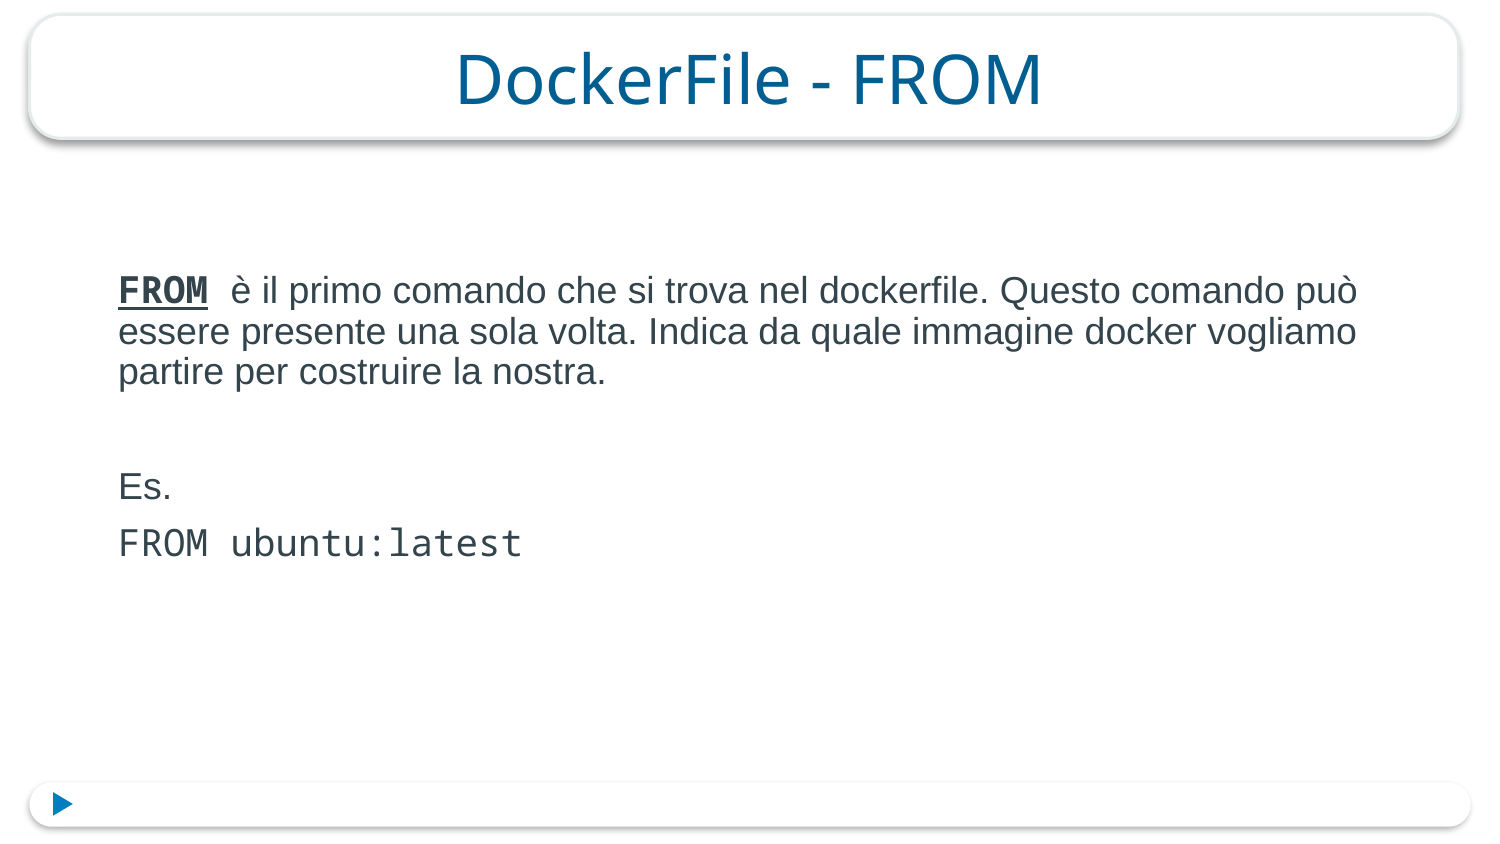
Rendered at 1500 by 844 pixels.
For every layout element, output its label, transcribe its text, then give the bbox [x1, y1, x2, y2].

title DockerFile - FROM [0, 0, 1500, 165]
list FROM è il primo comando che si trova nel dockerfile. Questo comando può essere presente una sola volta. Indica da quale immagine docker vogliamo partire per costruire la nostra. Es. FROM ubuntu:latest [103, 194, 1397, 760]
